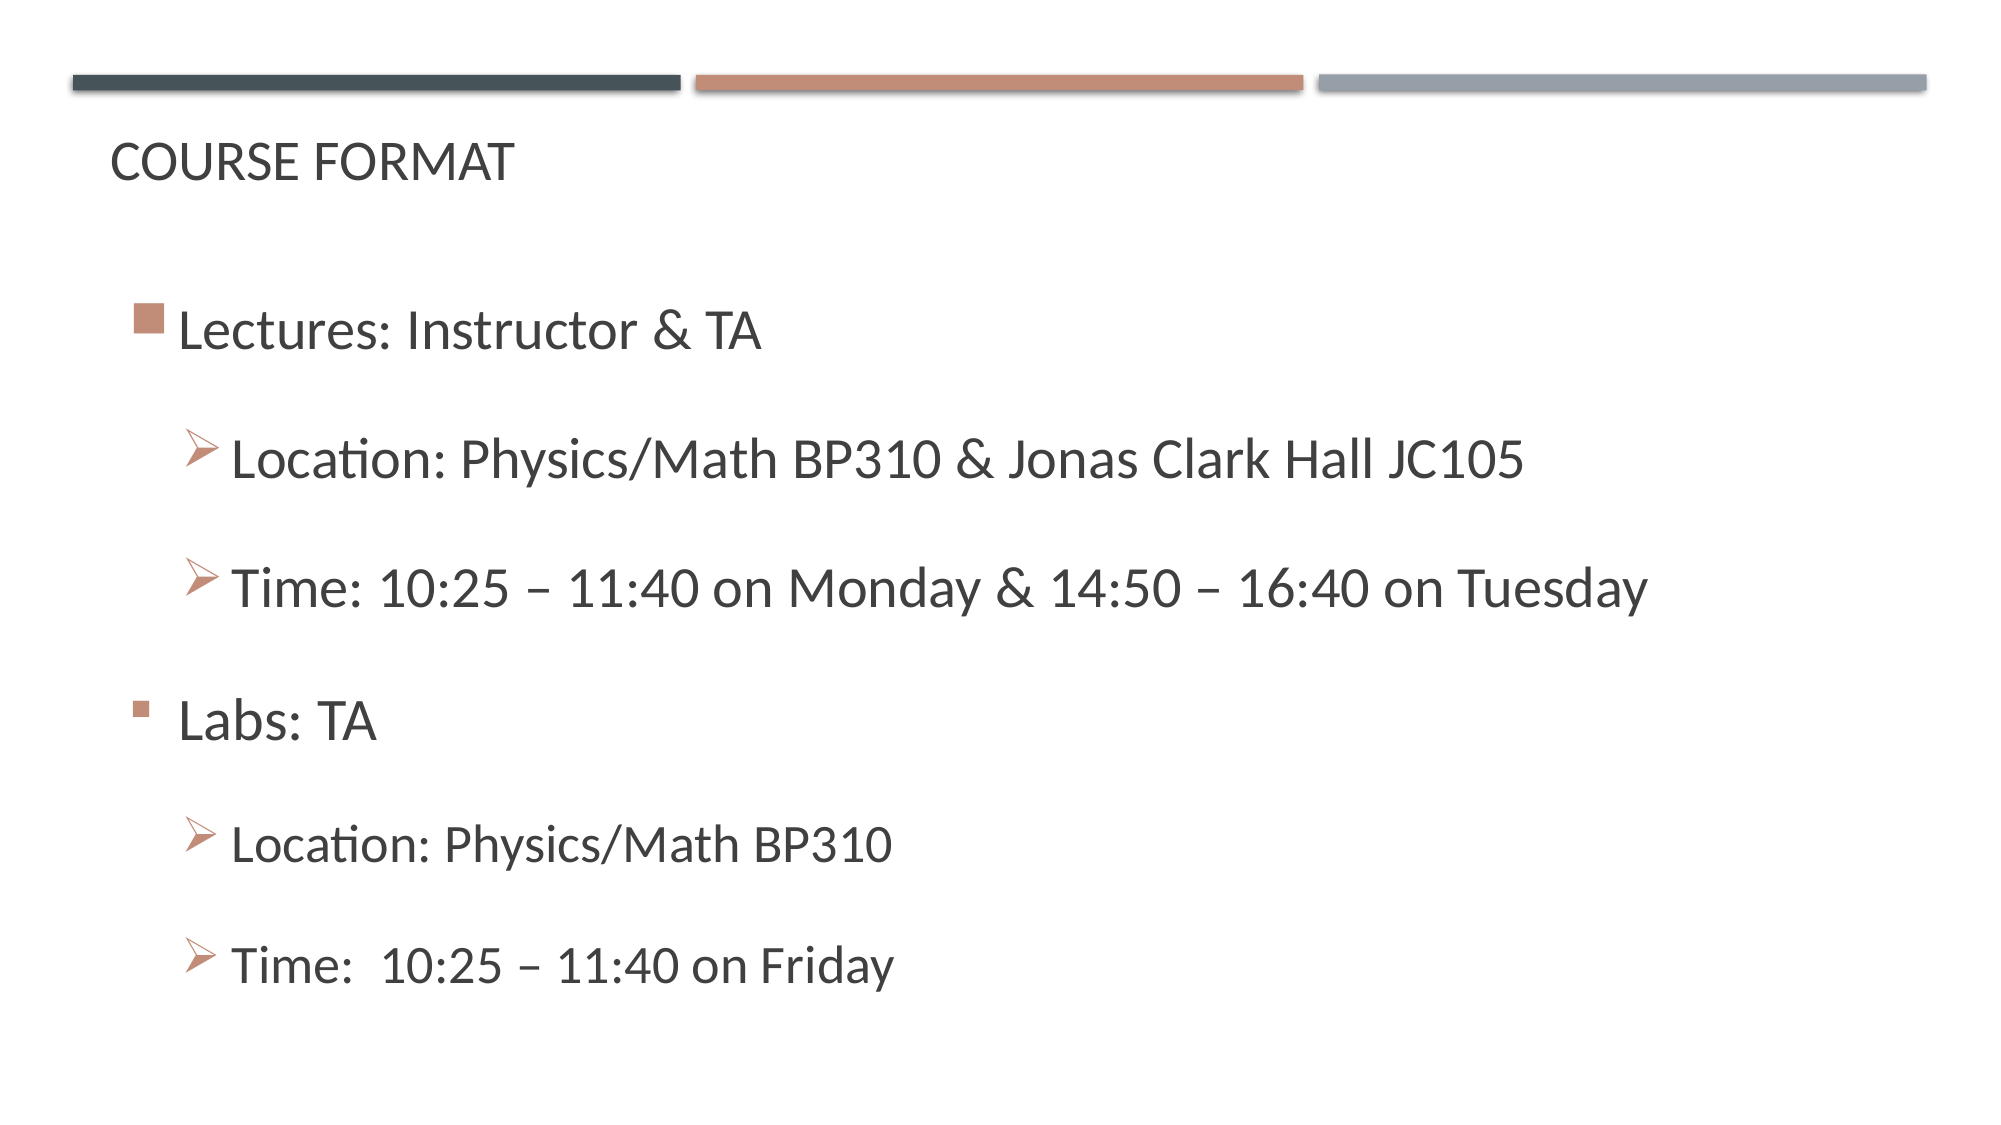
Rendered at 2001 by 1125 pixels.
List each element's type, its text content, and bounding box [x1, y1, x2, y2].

list Lectures: Instructor & TA Location: Physics/Math BP310 & Jonas Clark Hall JC105 Time: 10:25 – 11:40 on Monday & 14:50 – 16:40 on Tuesday Labs: TA Location: Physics/Math BP310 Time: 10:25 – 11:40 on Friday [113, 229, 1923, 1022]
title Course format [95, 115, 1905, 200]
